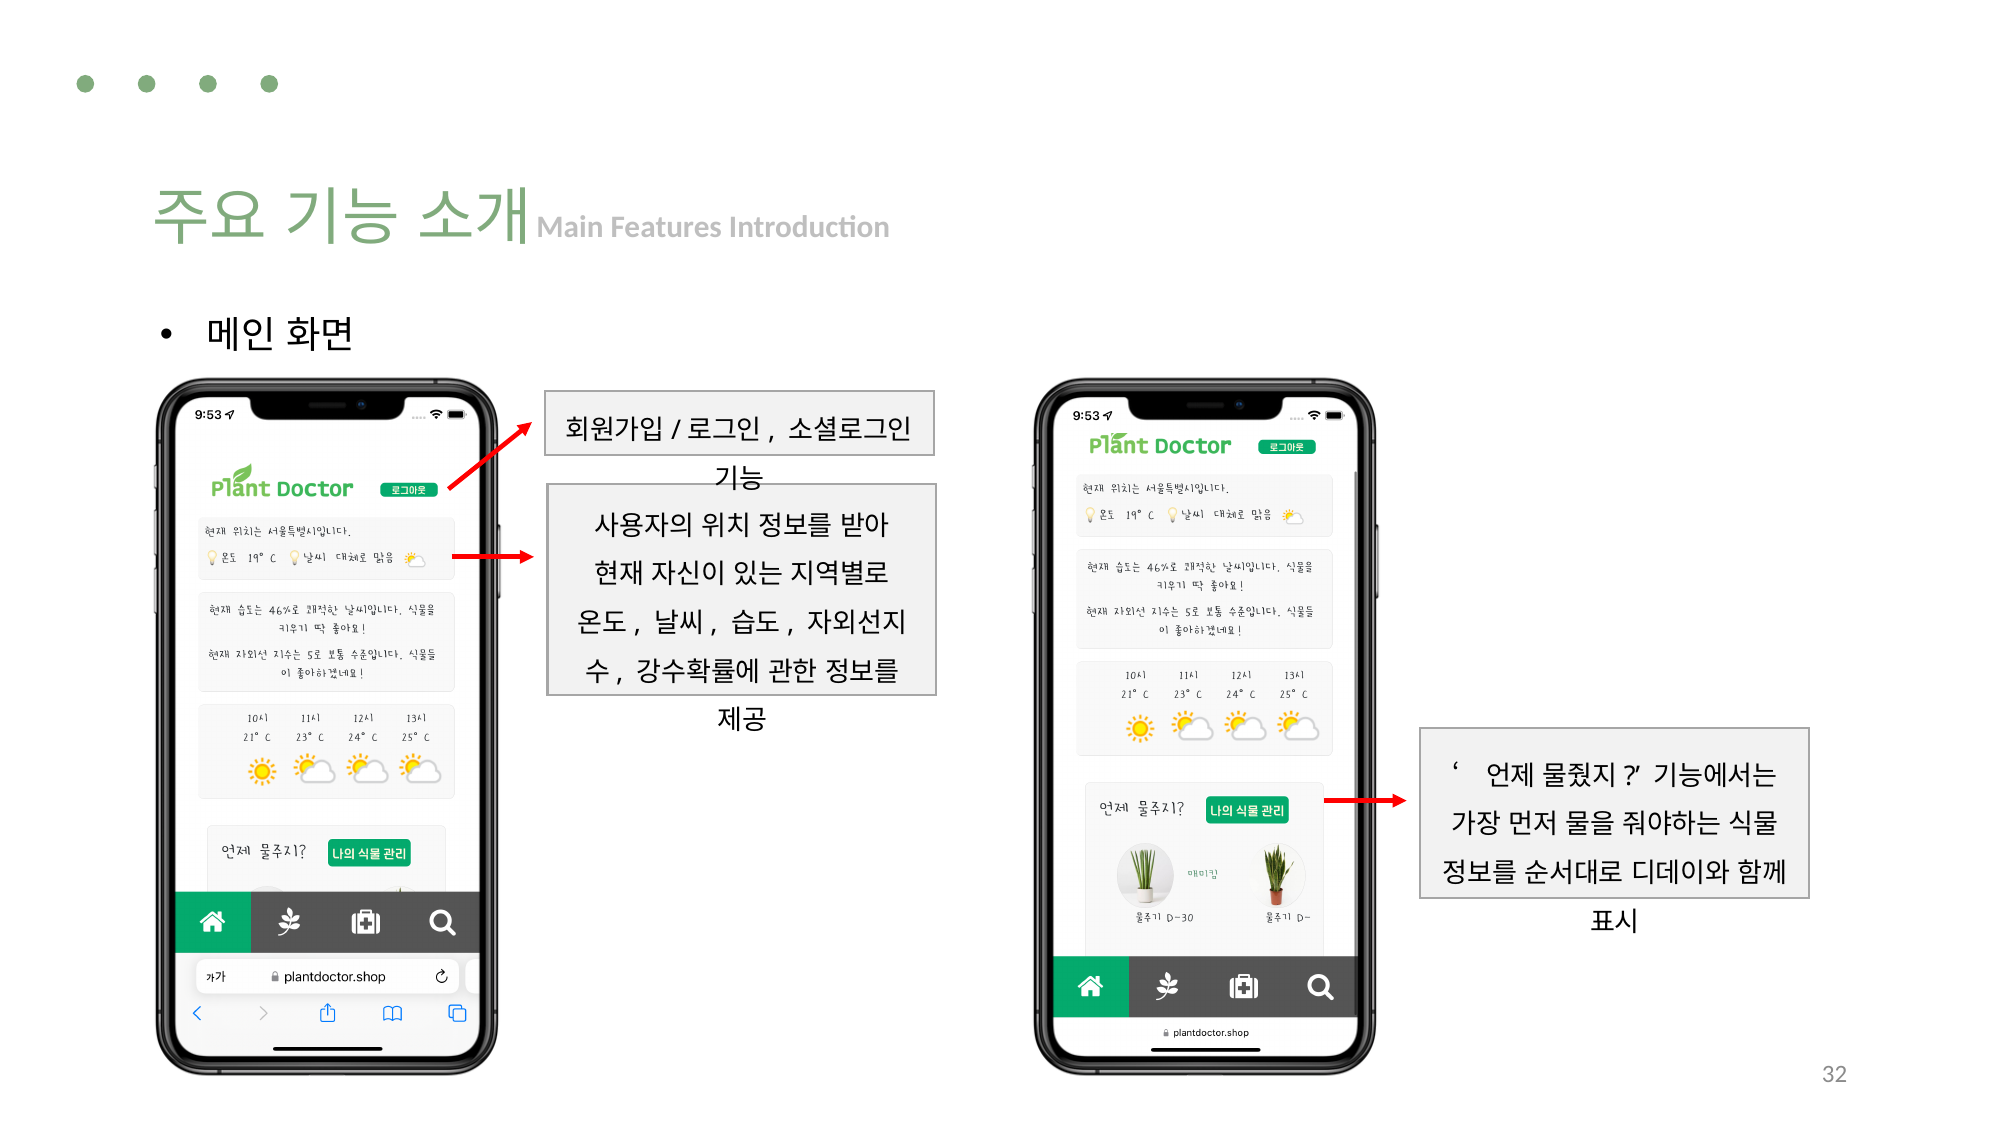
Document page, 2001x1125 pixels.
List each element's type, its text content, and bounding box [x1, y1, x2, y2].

slide_number 32 [1412, 1042, 1863, 1103]
text_box Main Features Introduction [521, 198, 963, 252]
text_box ‘언제 물줬지?’ 기능에서는 가장 먼저 물을 줘야하는 식물 정보를 순서대로 디데이와 함께 표시 [1448, 734, 1810, 944]
text_box [1448, 727, 1810, 734]
picture [963, 357, 1448, 1097]
text_box 회원가입/로그인, 소셜로그인 기능 [570, 389, 934, 484]
text_box 주요 기능 소개 [137, 169, 815, 260]
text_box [76, 74, 279, 93]
text_box 메인 화면 [145, 281, 429, 357]
text_box 사용자의 위치 정보를 받아 현재 자신이 있는 지역별로 온도, 날씨, 습도, 자외선지수, 강수확률에 관한 정보를 제공 [570, 484, 937, 743]
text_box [448, 422, 532, 490]
picture [85, 357, 570, 1097]
